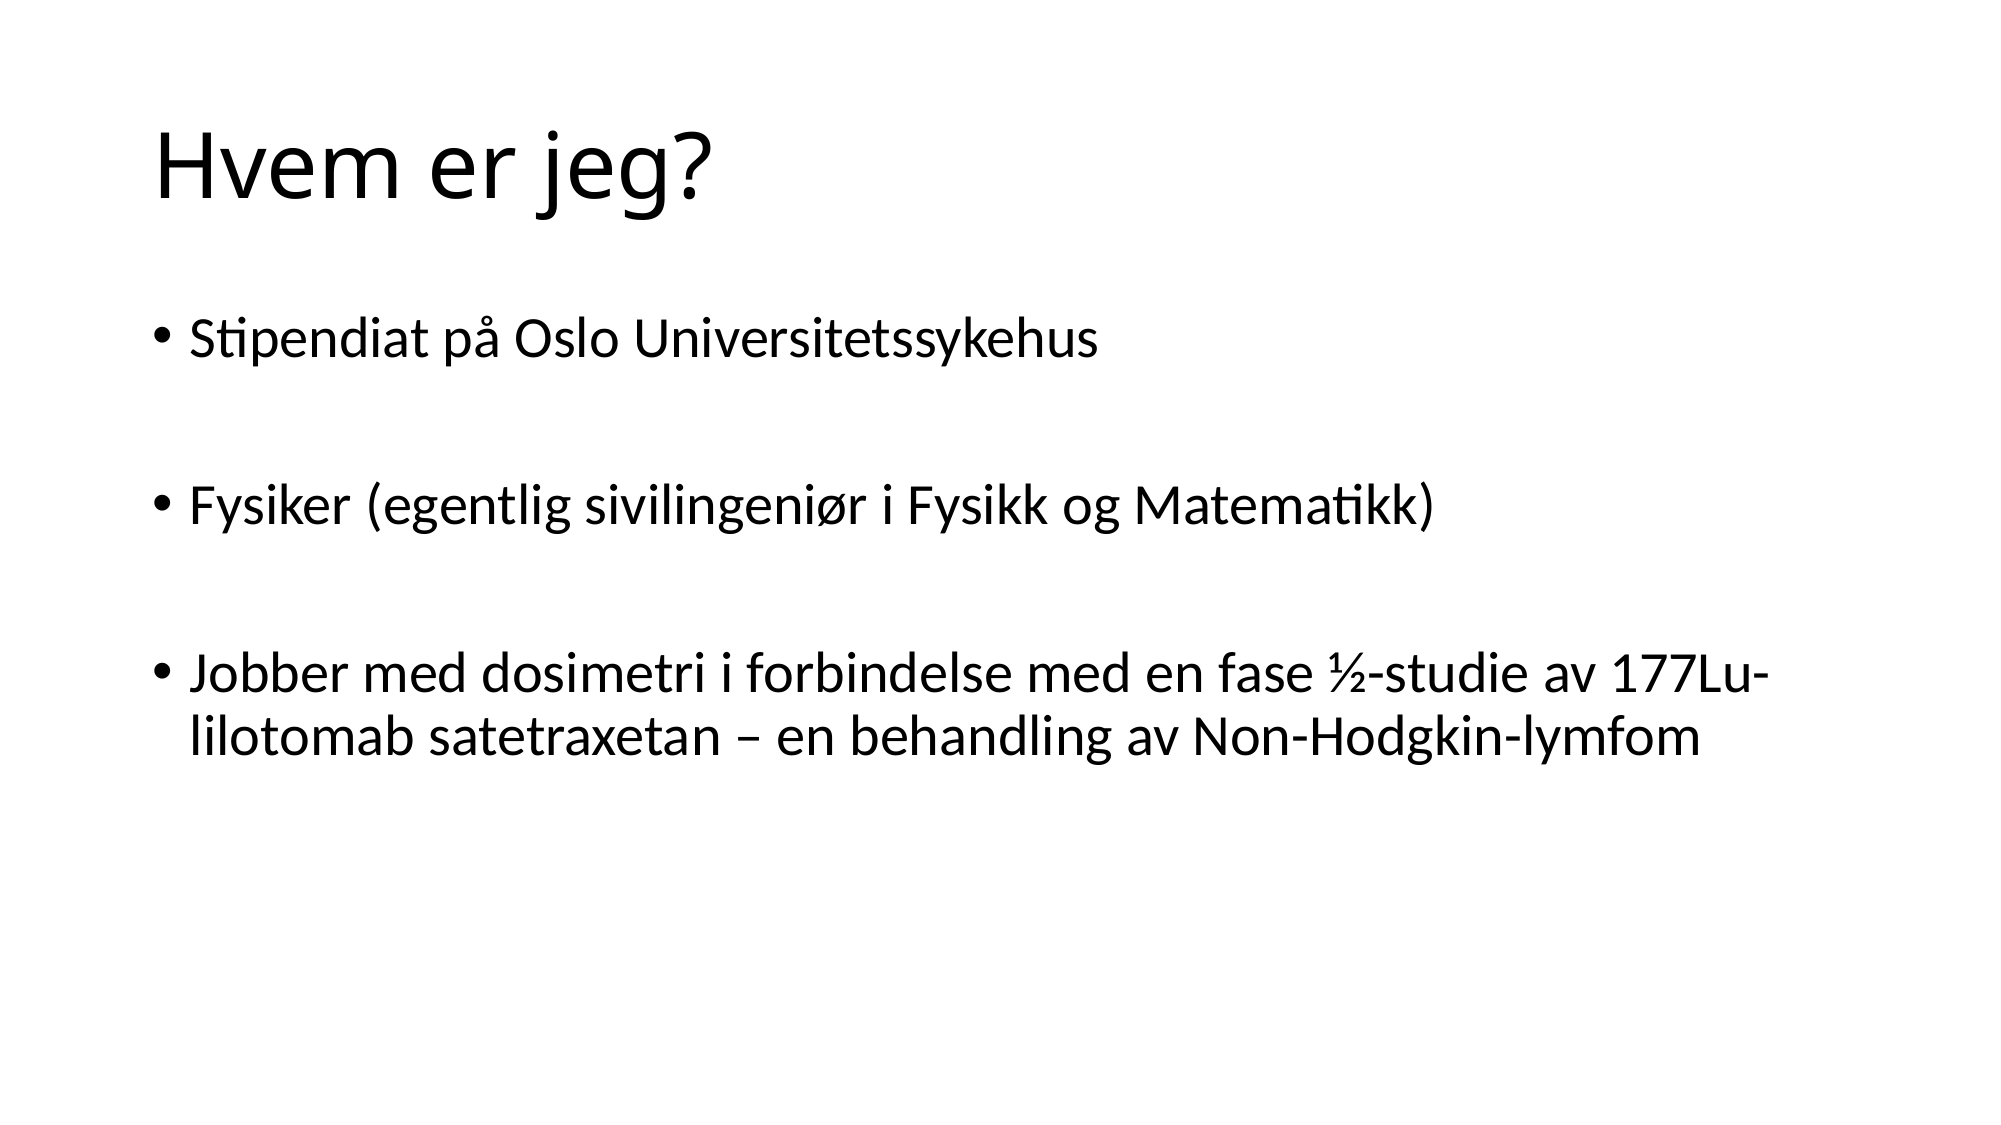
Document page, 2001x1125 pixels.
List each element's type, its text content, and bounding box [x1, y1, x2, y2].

list Stipendiat på Oslo Universitetssykehus Fysiker (egentlig sivilingeniør i Fysikk og Matematikk) Jobber med dosimetri i forbindelse med en fase ½-studie av 177Lu-lilotomab satetraxetan – en behandling av Non-Hodgkin-lymfom [137, 299, 1863, 1014]
title Hvem er jeg? [137, 59, 1863, 278]
